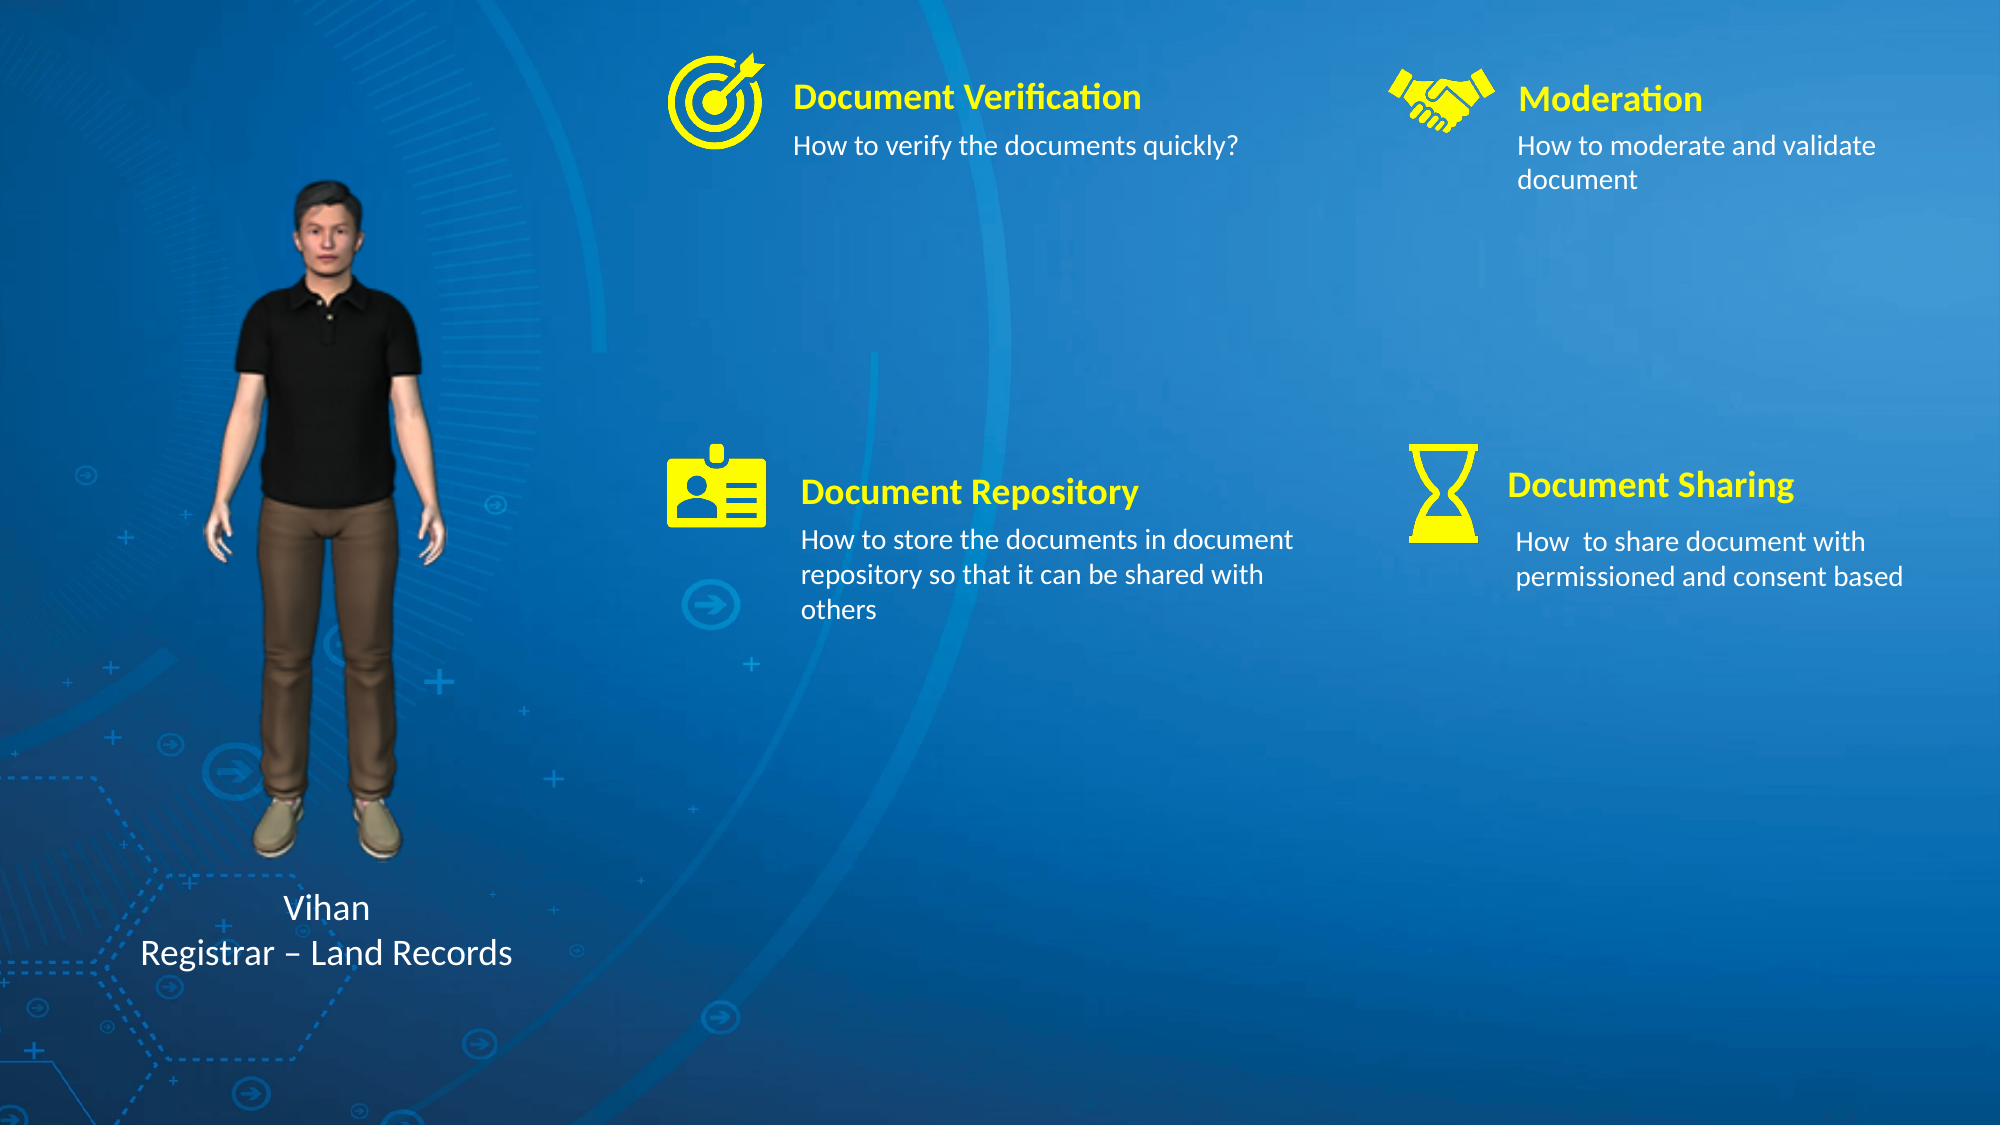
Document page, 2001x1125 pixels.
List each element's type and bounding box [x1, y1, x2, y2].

picture [0, 0, 2000, 1125]
text_box [657, 41, 1216, 160]
text_box [1384, 434, 1971, 553]
text_box [657, 426, 1289, 545]
text_box [1382, 41, 1940, 160]
